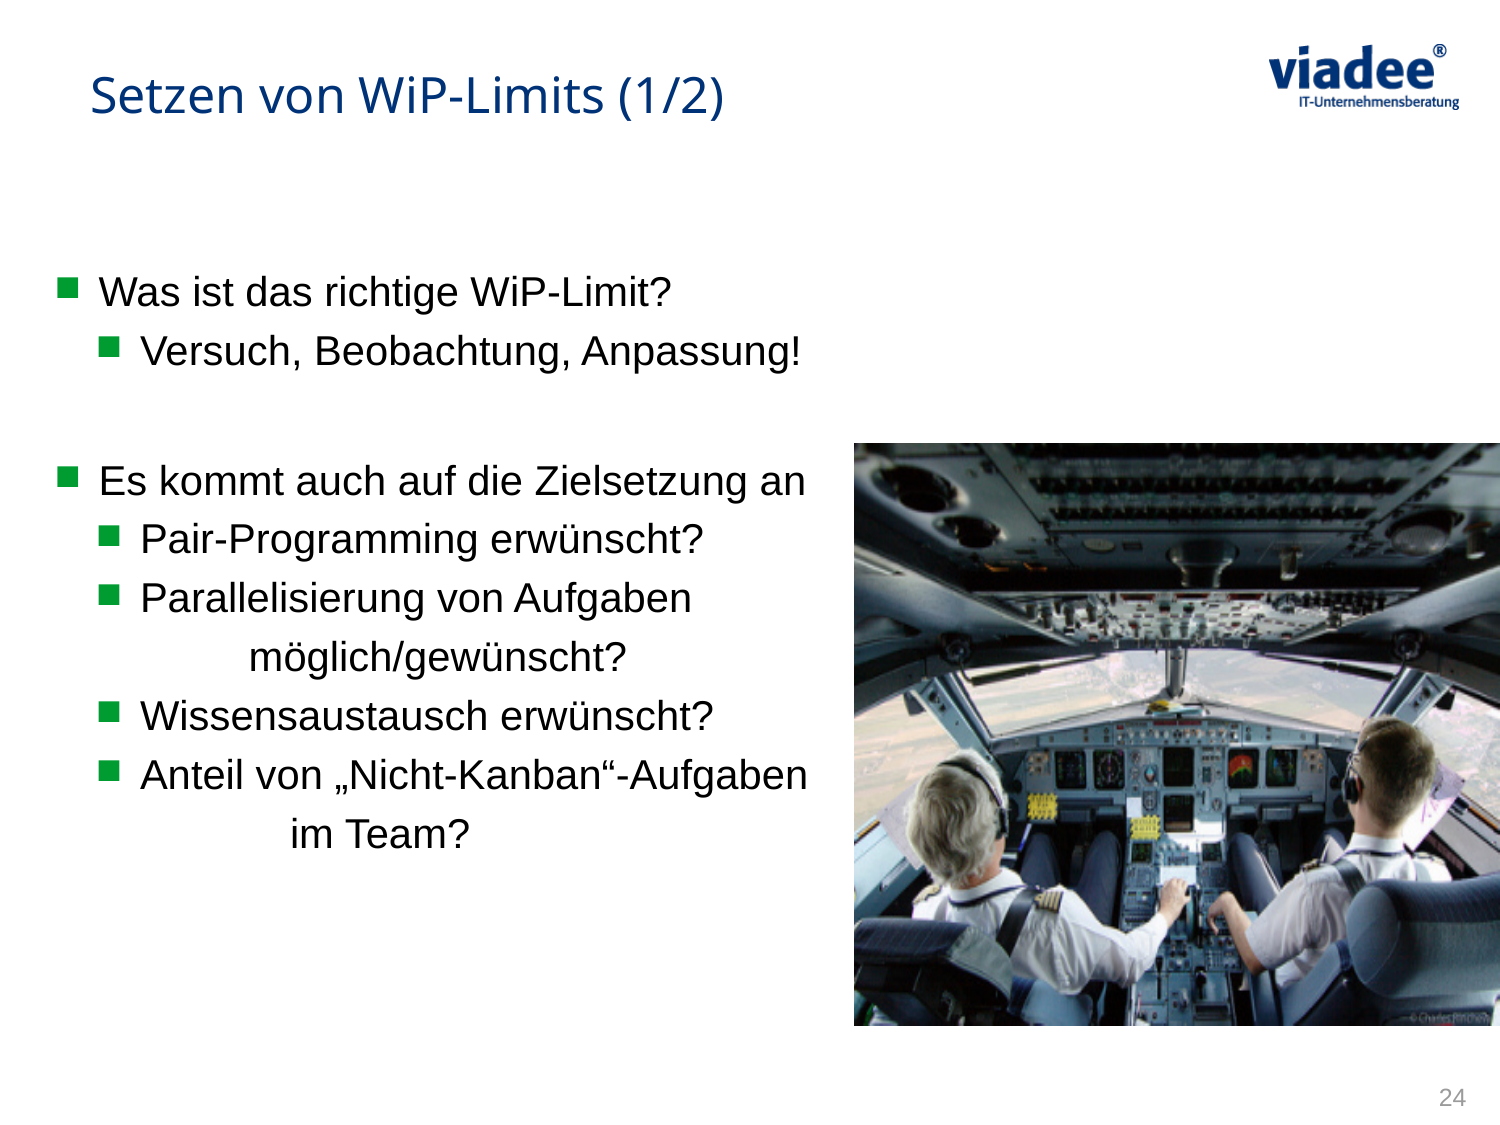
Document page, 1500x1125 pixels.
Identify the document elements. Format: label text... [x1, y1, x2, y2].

slide_number 24 [1355, 1068, 1482, 1124]
picture [1269, 44, 1459, 110]
title Setzen von WiP-Limits (1/2) [75, 63, 1174, 182]
list Was ist das richtige WiP-Limit? Versuch, Beobachtung, Anpassung! Es kommt auch auf die Zielsetzung an Pair-Programming erwünscht? Parallelisierung von Aufgaben möglich/gewünscht? Wissensaustausch erwünscht? Anteil von „Nicht-Kanban“-Aufgaben im Team? [42, 257, 1468, 1040]
picture [853, 442, 1500, 1026]
